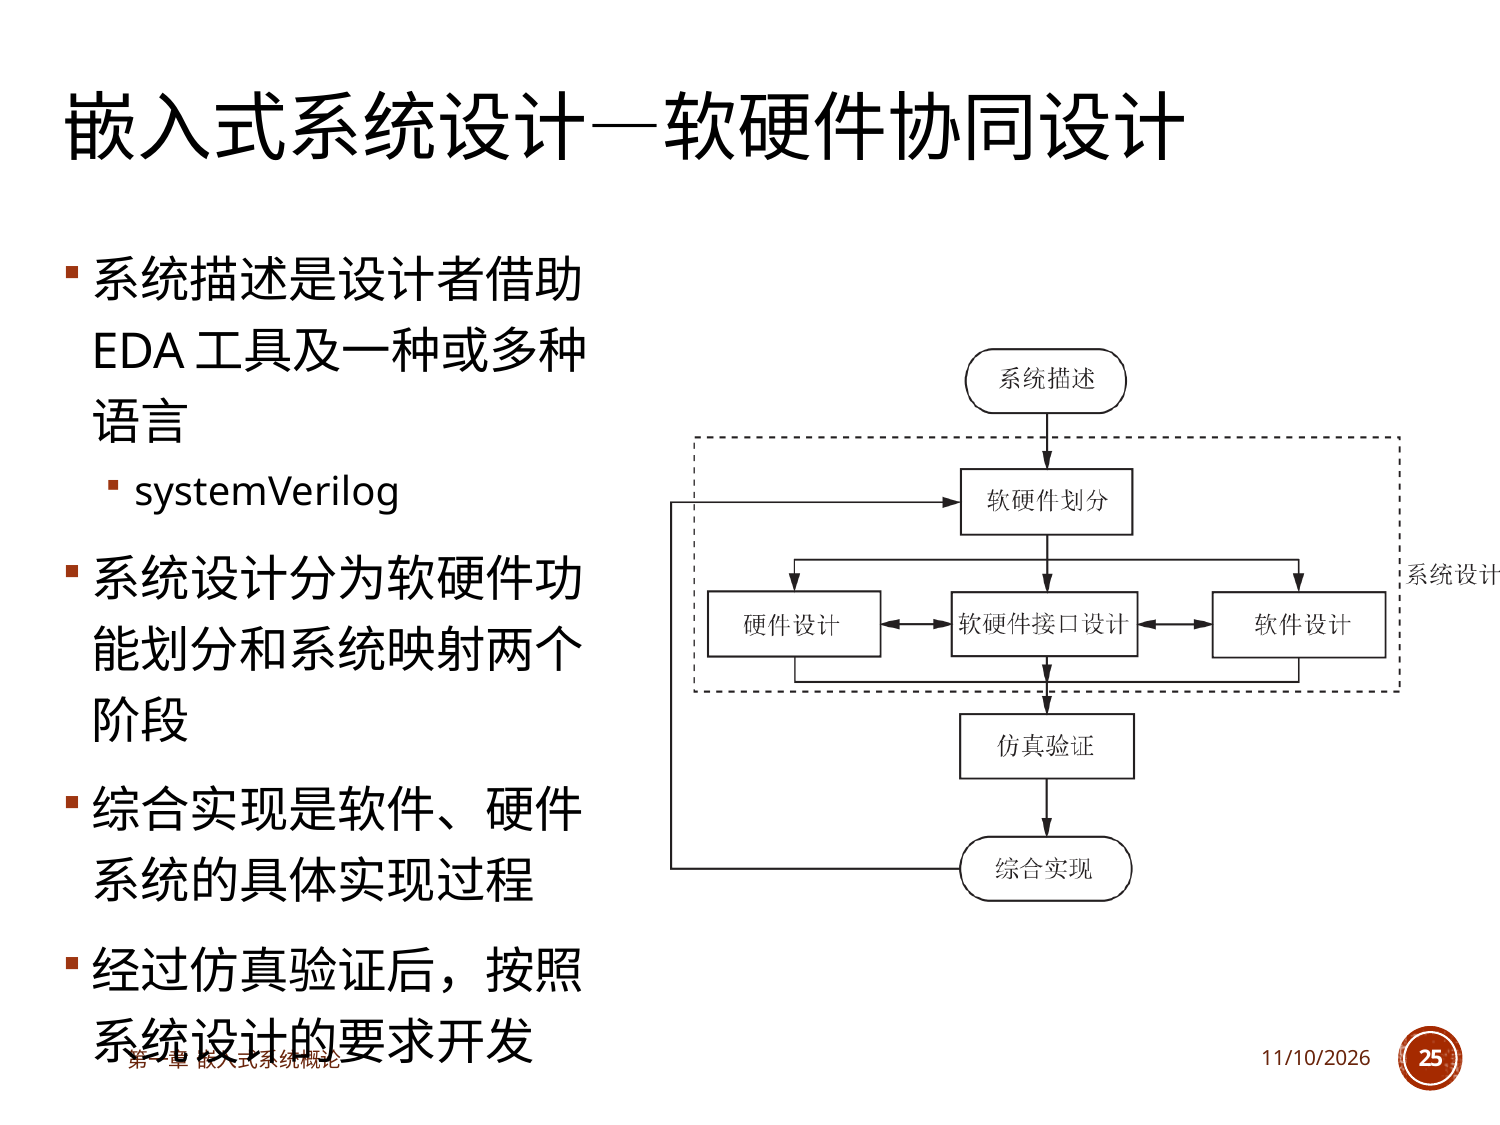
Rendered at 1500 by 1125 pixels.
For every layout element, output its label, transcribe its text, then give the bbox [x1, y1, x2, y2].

title 嵌入式系统设计—软硬件协同设计 [47, 46, 1471, 215]
slide_number 25 [1391, 1028, 1471, 1089]
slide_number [982, 1028, 1386, 1089]
list 系统描述是设计者借助 EDA工具及一种或多种语言 systemVerilog 系统设计分为软硬件功能划分和系统映射两个阶段 综合实现是软件、硬件系统的具体实现过程 经过仿真验证后，按照系统设计的要求开发 [47, 228, 633, 1079]
footer 第一章 嵌入式系统概论 [112, 1028, 891, 1089]
picture [632, 320, 1500, 922]
